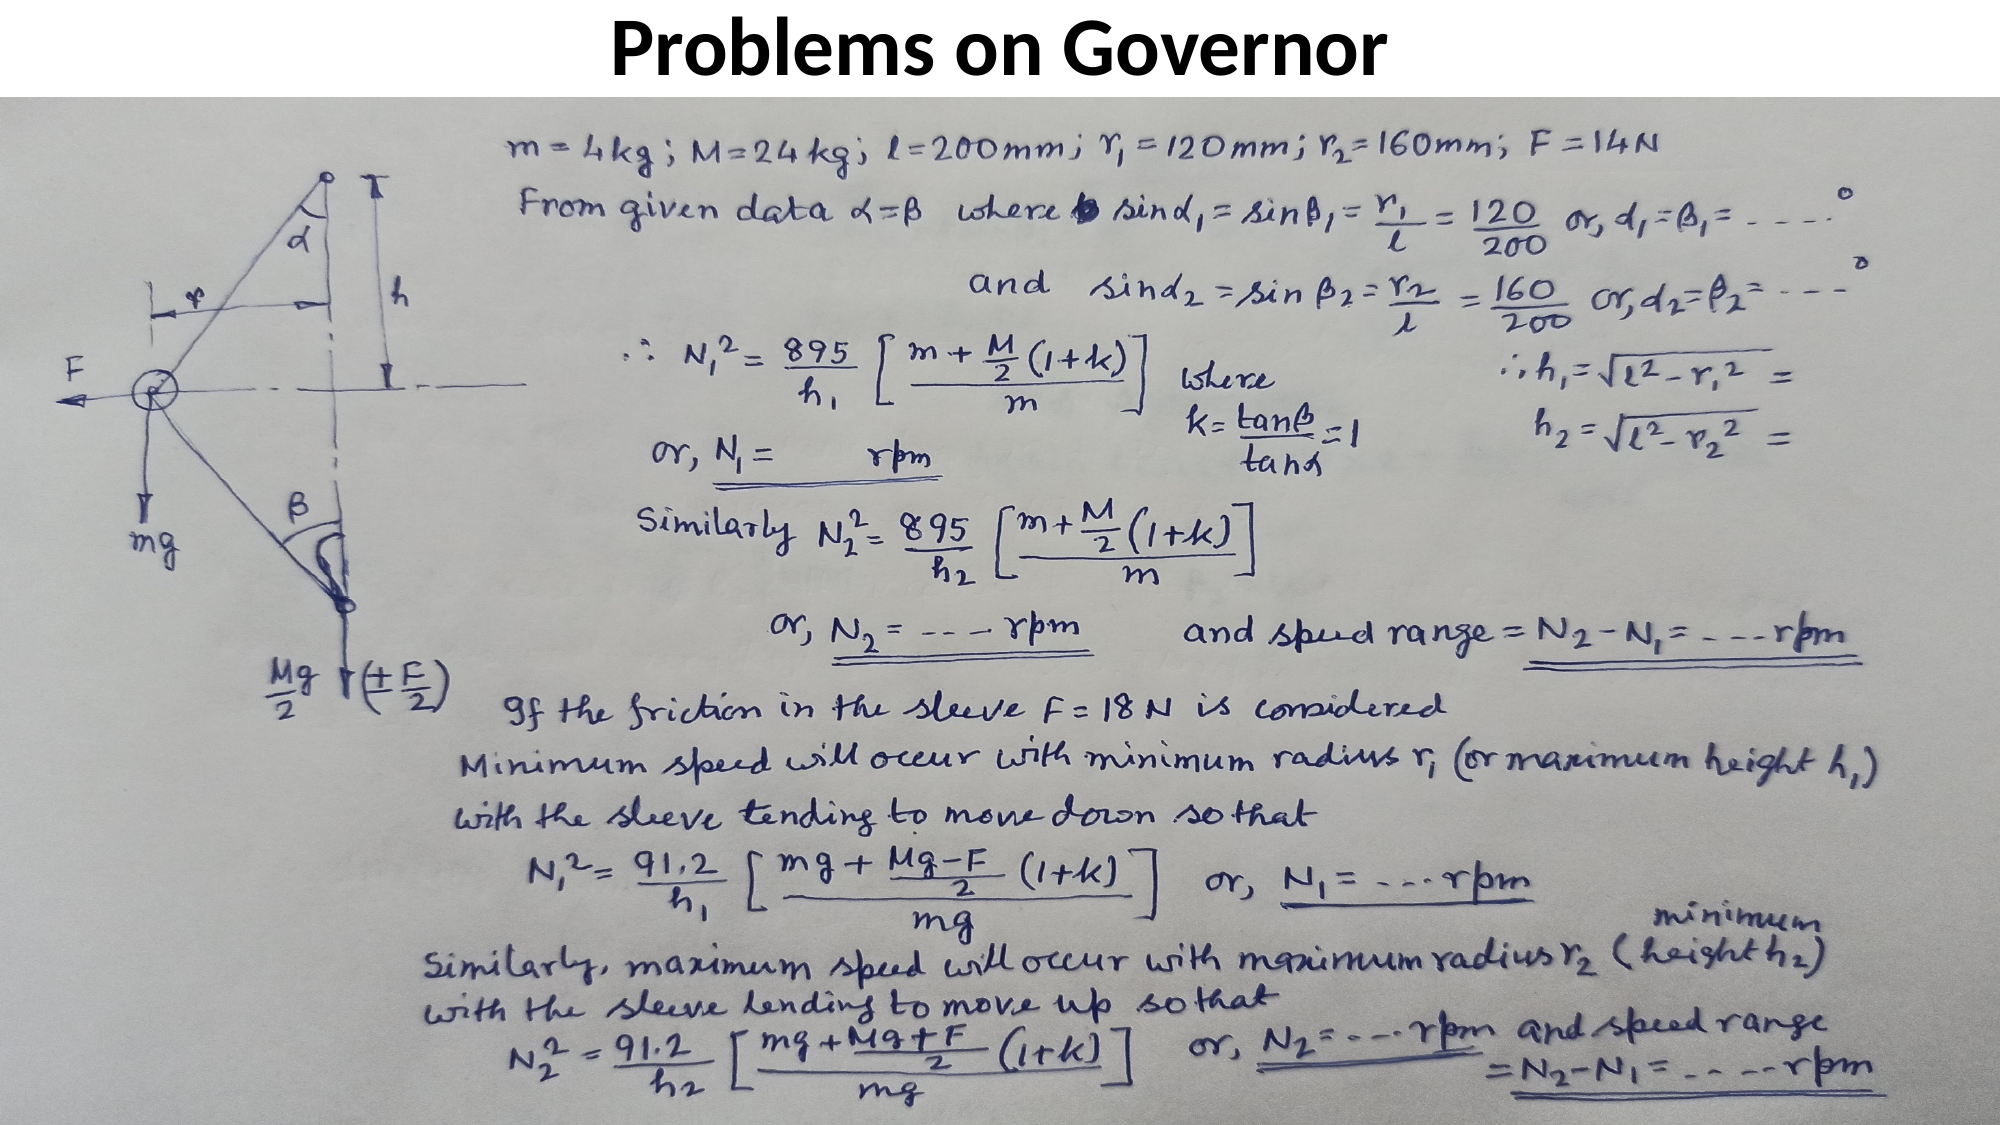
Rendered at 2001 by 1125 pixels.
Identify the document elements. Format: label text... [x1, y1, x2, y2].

title Problems on Governor [0, 0, 2000, 96]
picture [0, 97, 2000, 1125]
